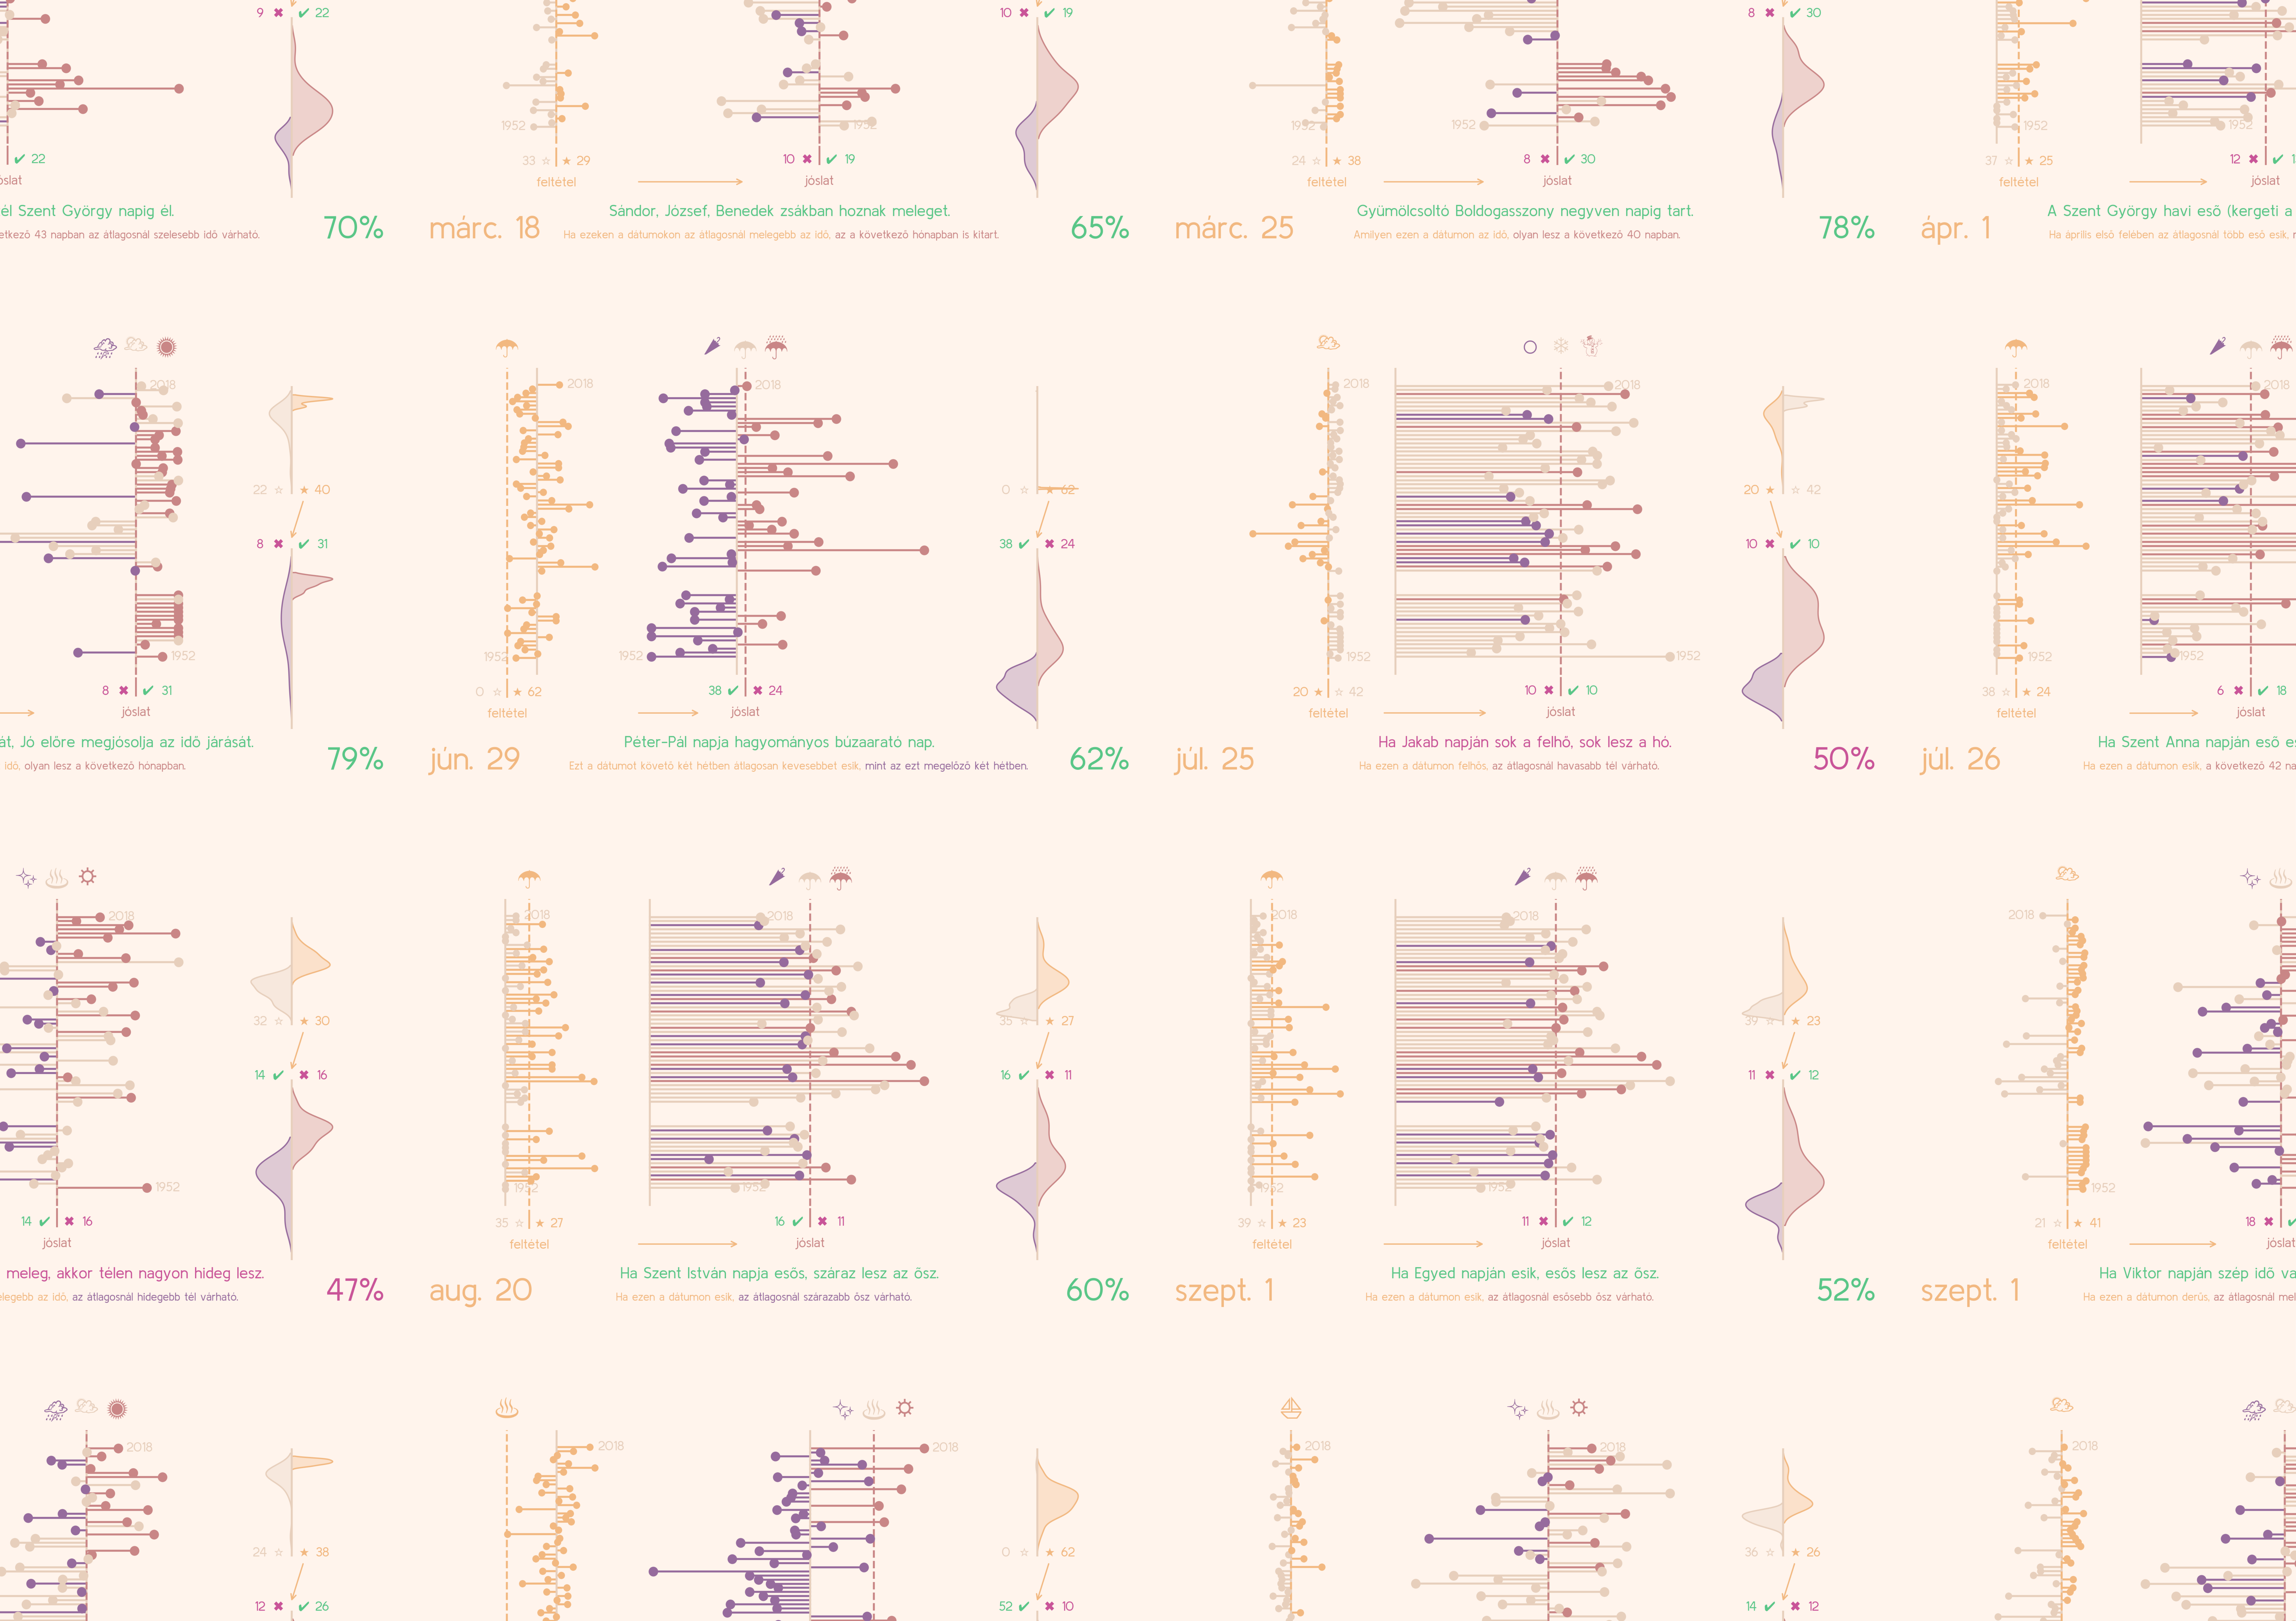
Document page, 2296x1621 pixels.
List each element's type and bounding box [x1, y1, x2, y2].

table_cell [407, 311, 1153, 789]
table_cell [407, 1320, 1153, 1373]
table_cell [1898, 1373, 2296, 1621]
table_cell [0, 1373, 407, 1621]
table_cell [1153, 0, 1898, 258]
table_cell [1898, 0, 2296, 258]
table_cell [407, 258, 1153, 311]
table_cell [1898, 789, 2296, 842]
table_cell [0, 842, 407, 1320]
table_cell [0, 0, 407, 258]
table_cell [0, 1320, 407, 1373]
table_cell [1898, 311, 2296, 789]
table_cell [1898, 842, 2296, 1320]
table_cell [1153, 311, 1898, 789]
table_cell [1153, 1373, 1898, 1621]
table_cell [0, 789, 407, 842]
table_cell [1898, 1320, 2296, 1373]
table_cell [407, 789, 1153, 842]
table_cell [1153, 258, 1898, 311]
table_cell [407, 0, 1153, 258]
table_cell [0, 311, 407, 789]
table_cell [0, 258, 407, 311]
table_cell [1153, 842, 1898, 1320]
table_cell [407, 842, 1153, 1320]
table_cell [407, 1373, 1153, 1621]
table_cell [1153, 1320, 1898, 1373]
table_cell [1153, 789, 1898, 842]
table_cell [1898, 258, 2296, 311]
